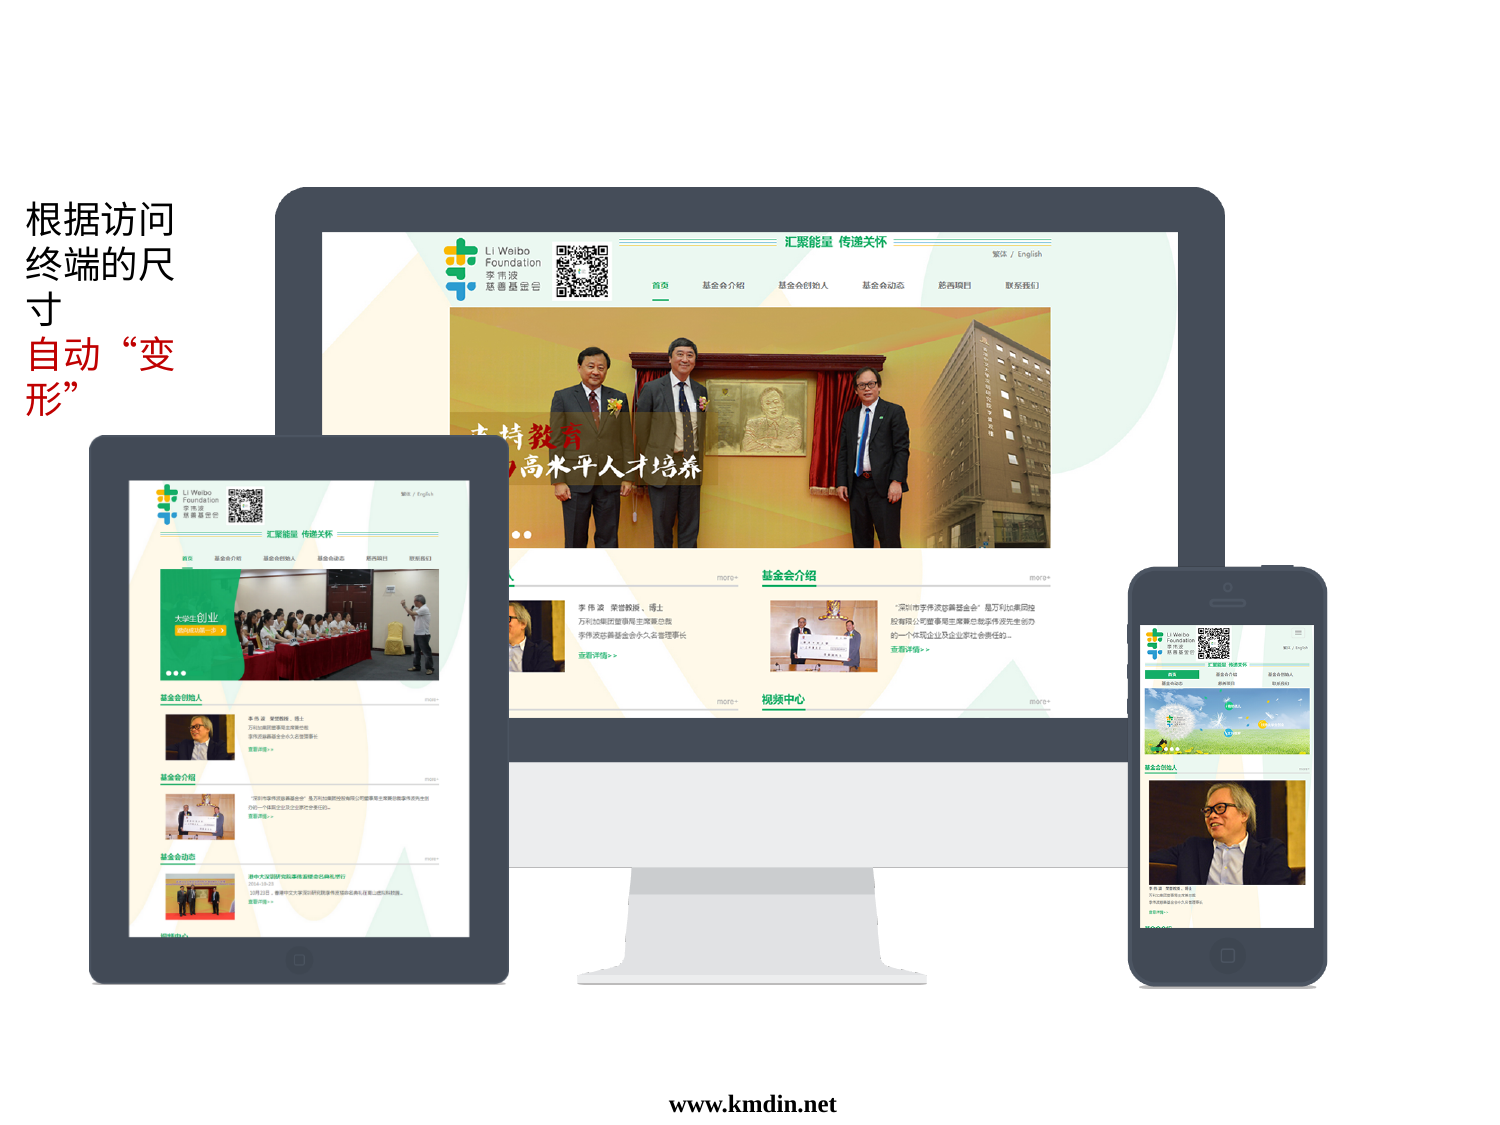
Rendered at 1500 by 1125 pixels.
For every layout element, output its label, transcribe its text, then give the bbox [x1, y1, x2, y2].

picture [88, 187, 1359, 1019]
text_box 根据访问终端的尺寸 自动“变形” [10, 188, 222, 429]
